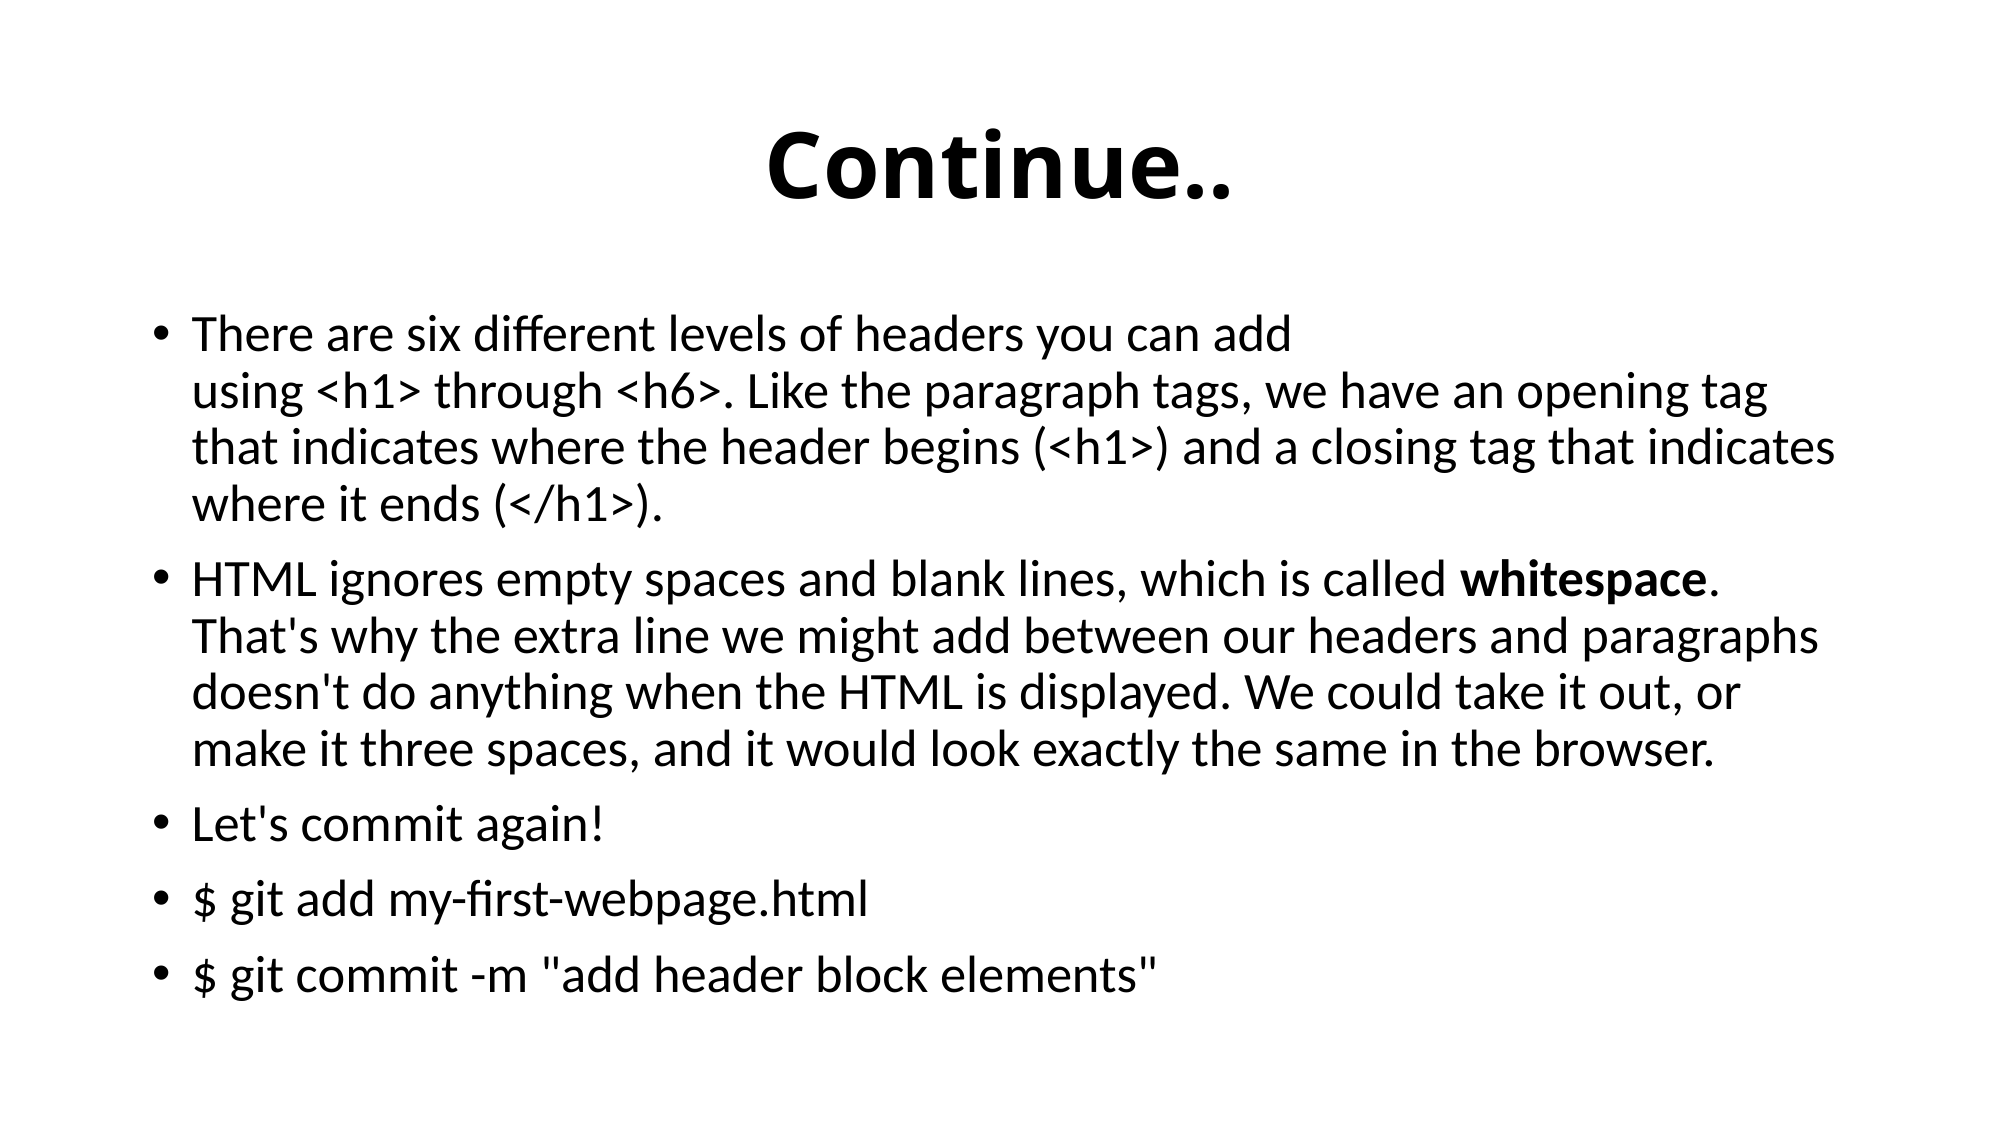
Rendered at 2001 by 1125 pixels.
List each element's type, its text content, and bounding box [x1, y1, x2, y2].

text_box There are six different levels of headers you can add using <h1> through <h6>. Like the paragraph tags, we have an opening tag that indicates where the header begins (<h1>) and a closing tag that indicates where it ends (</h1>). HTML ignores empty spaces and blank lines, which is called whitespace. That's why the extra line we might add between our headers and paragraphs doesn't do anything when the HTML is displayed. We could take it out, or make it three spaces, and it would look exactly the same in the browser. Let's commit again! $ git add my-first-webpage.html $ git commit -m "add header block elements" [137, 299, 1863, 1014]
text_box Continue.. [137, 59, 1863, 278]
